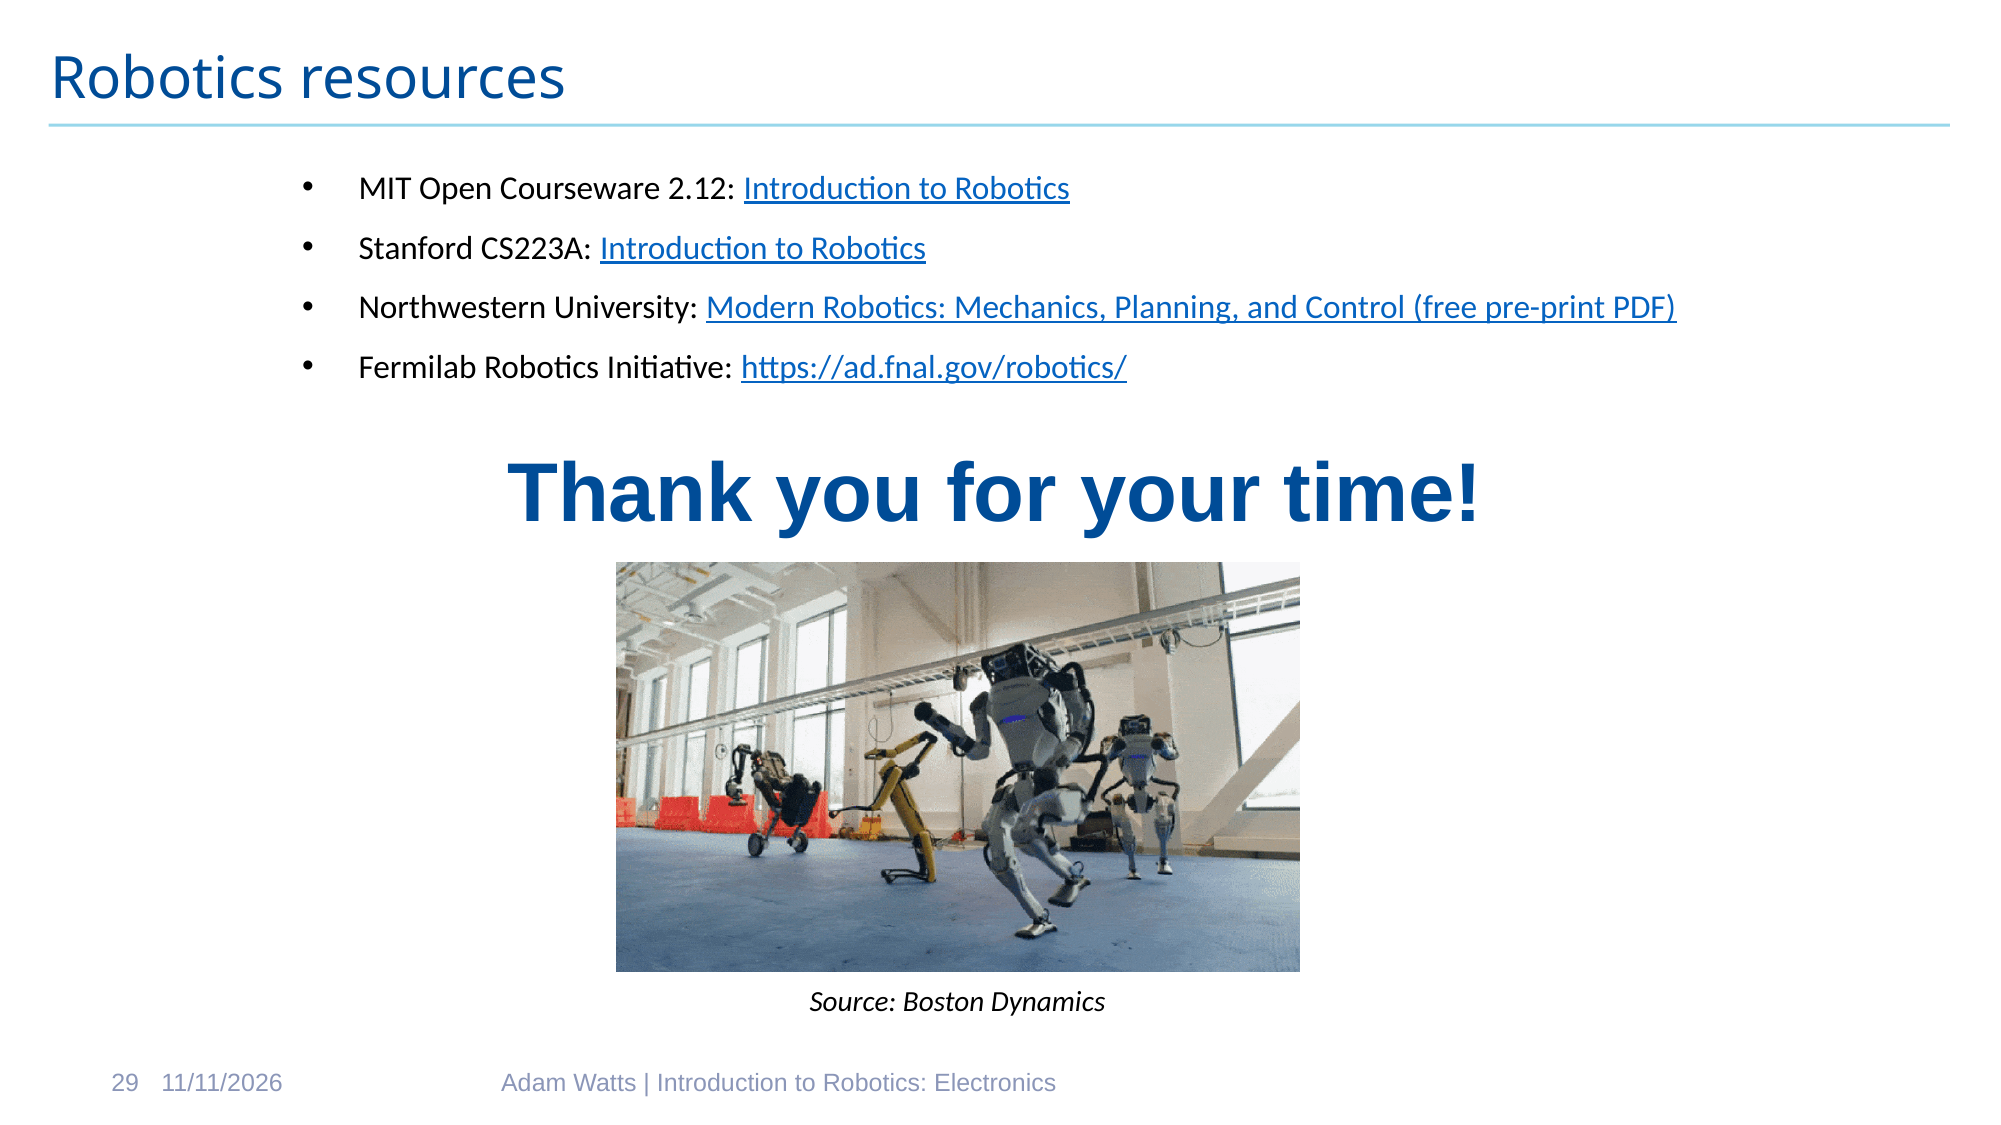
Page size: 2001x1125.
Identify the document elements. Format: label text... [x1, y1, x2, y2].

slide_number 29 [48, 1066, 140, 1106]
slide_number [161, 1066, 309, 1107]
footer Adam Watts | Introduction to Robotics: Electronics [501, 1066, 1529, 1107]
text_box Thank you for your time! [501, 467, 1490, 538]
text_box MIT Open Courseware 2.12: Introduction to Robotics Stanford CS223A: Introduction to Robotics Northwestern University: Modern Robotics: Mechanics, Planning, and Control (free pre-print PDF) Fermilab Robotics Initiative: https://ad.fnal.gov/robotics/ [287, 138, 1713, 393]
text_box Source: Boston Dynamics [794, 974, 1121, 1025]
picture [616, 562, 1300, 973]
title Robotics resources [50, 41, 1950, 112]
